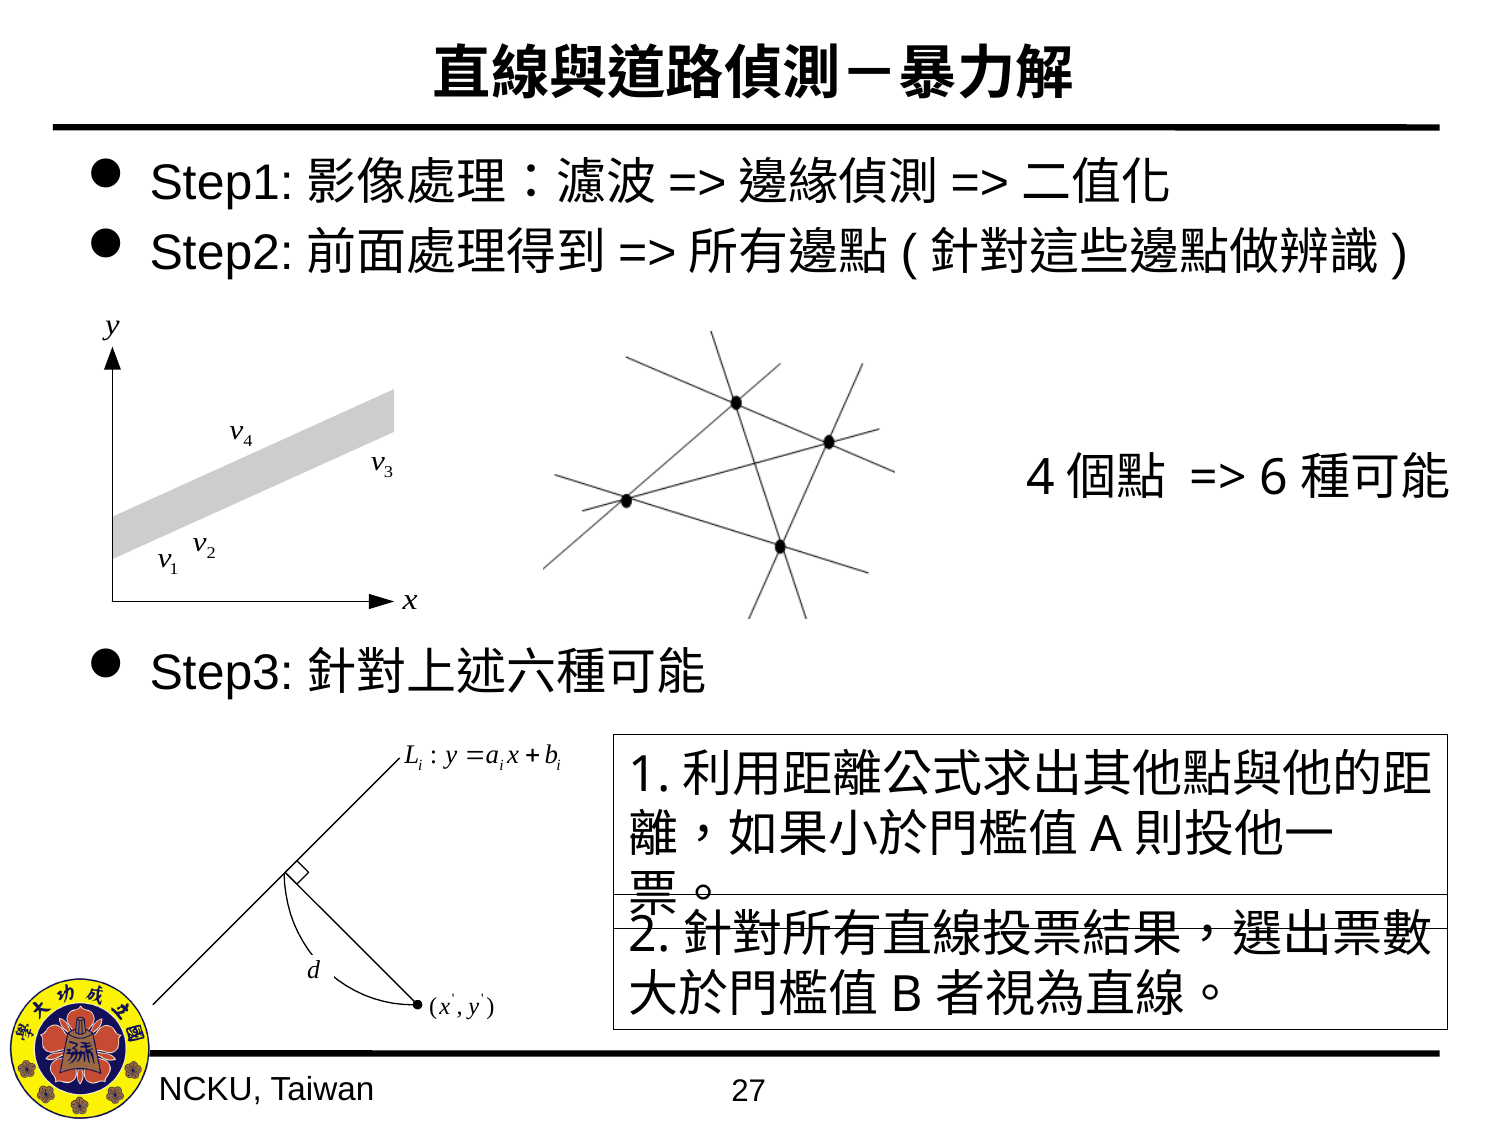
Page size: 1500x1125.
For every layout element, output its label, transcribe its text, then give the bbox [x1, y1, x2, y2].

text_box 4個點 => 6種可能 [1011, 436, 1500, 512]
text_box 2.針對所有直線投票結果，選出票數大於門檻值B者視為直線。 [613, 894, 1448, 1030]
title 直線與道路偵測－暴力解 [70, 24, 1436, 117]
slide_number 27 [614, 1062, 884, 1115]
picture [0, 974, 156, 1125]
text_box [82, 310, 429, 629]
picture [543, 330, 895, 619]
list Step1:影像處理：濾波=>邊緣偵測=>二值化 Step2:前面處理得到=>所有邊點(針對這些邊點做辨識) Step3:針對上述六種可能 [72, 142, 1435, 1017]
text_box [149, 719, 574, 1058]
text_box 1.利用距離公式求出其他點與他的距離，如果小於門檻值A則投他一票。 [613, 734, 1448, 894]
